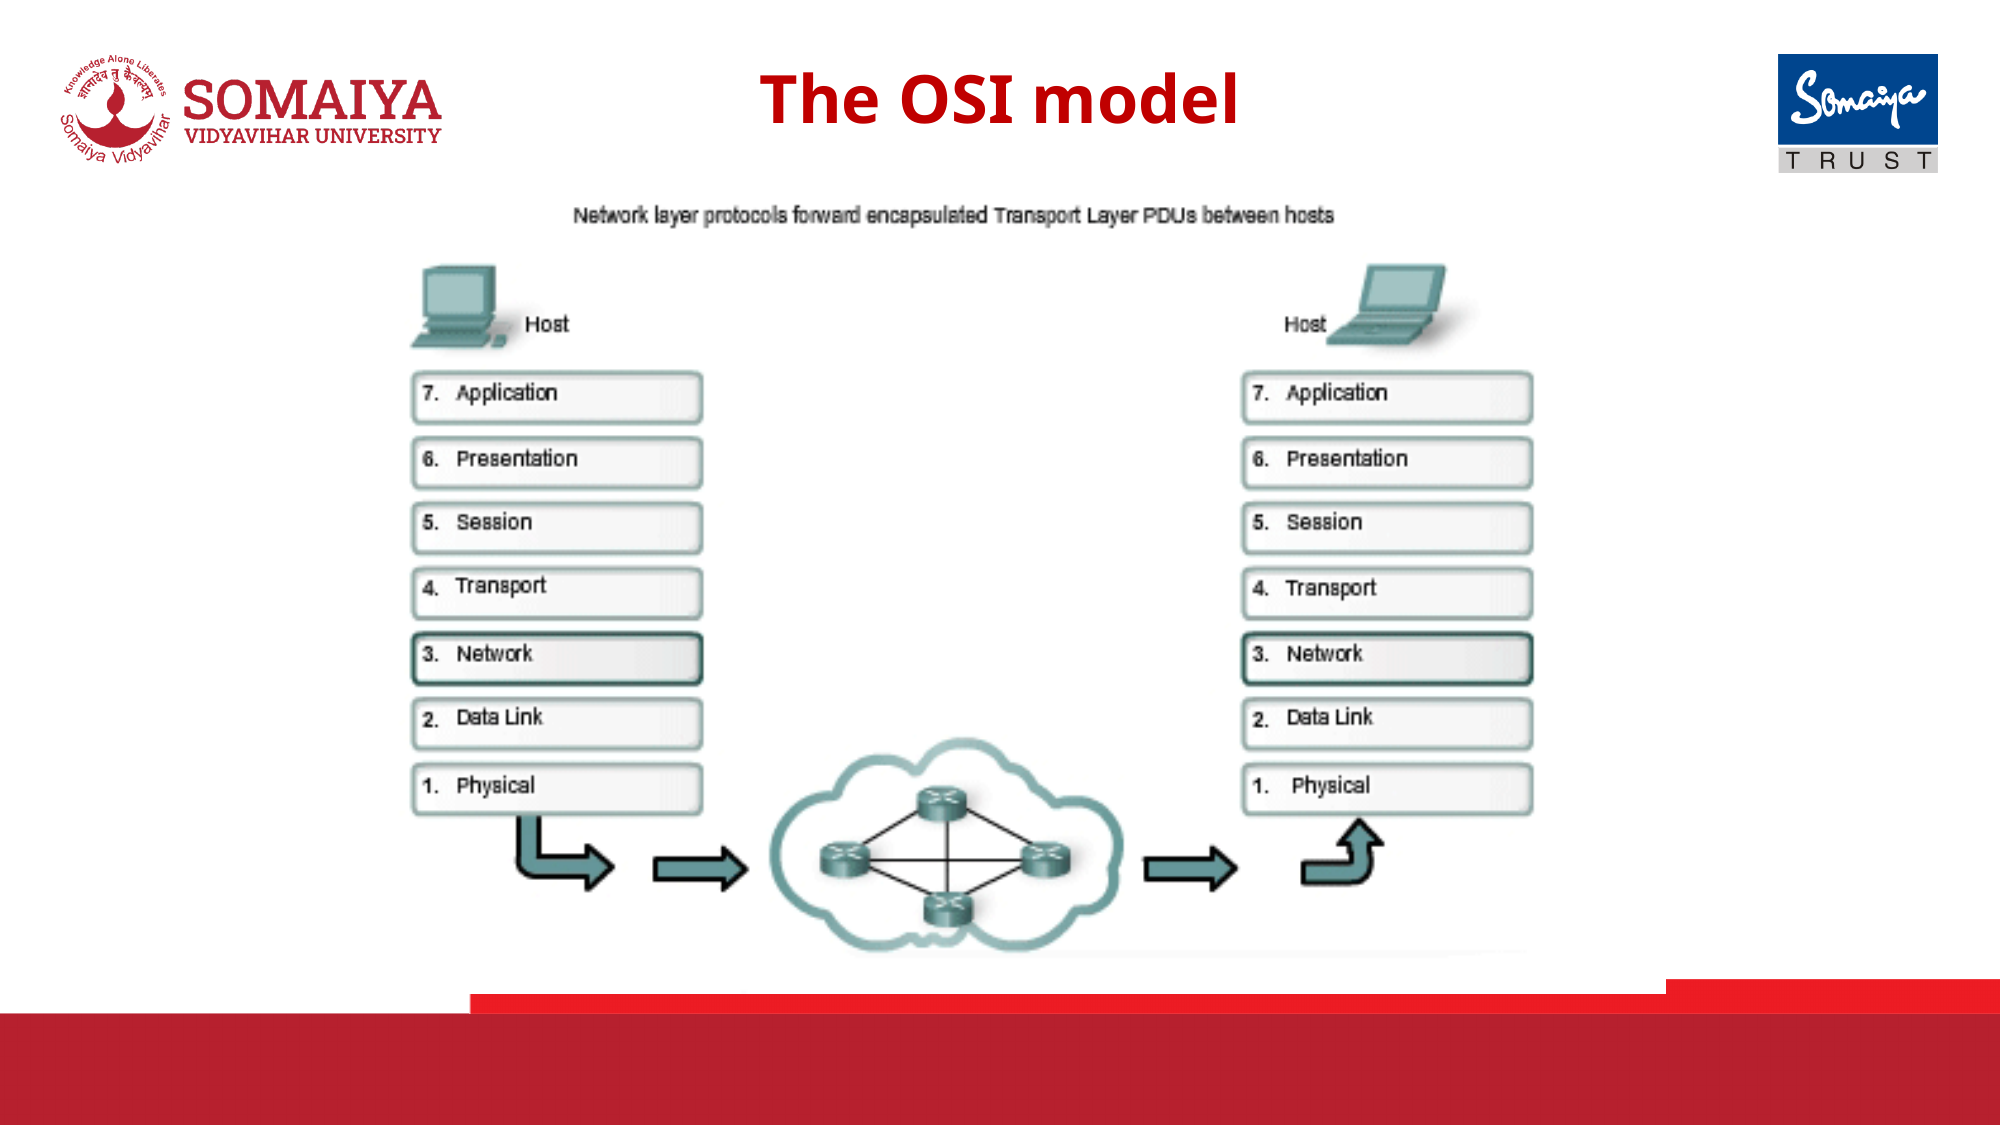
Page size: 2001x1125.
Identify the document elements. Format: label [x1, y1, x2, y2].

text_box [0, 34, 2000, 1125]
picture [360, 168, 1666, 994]
